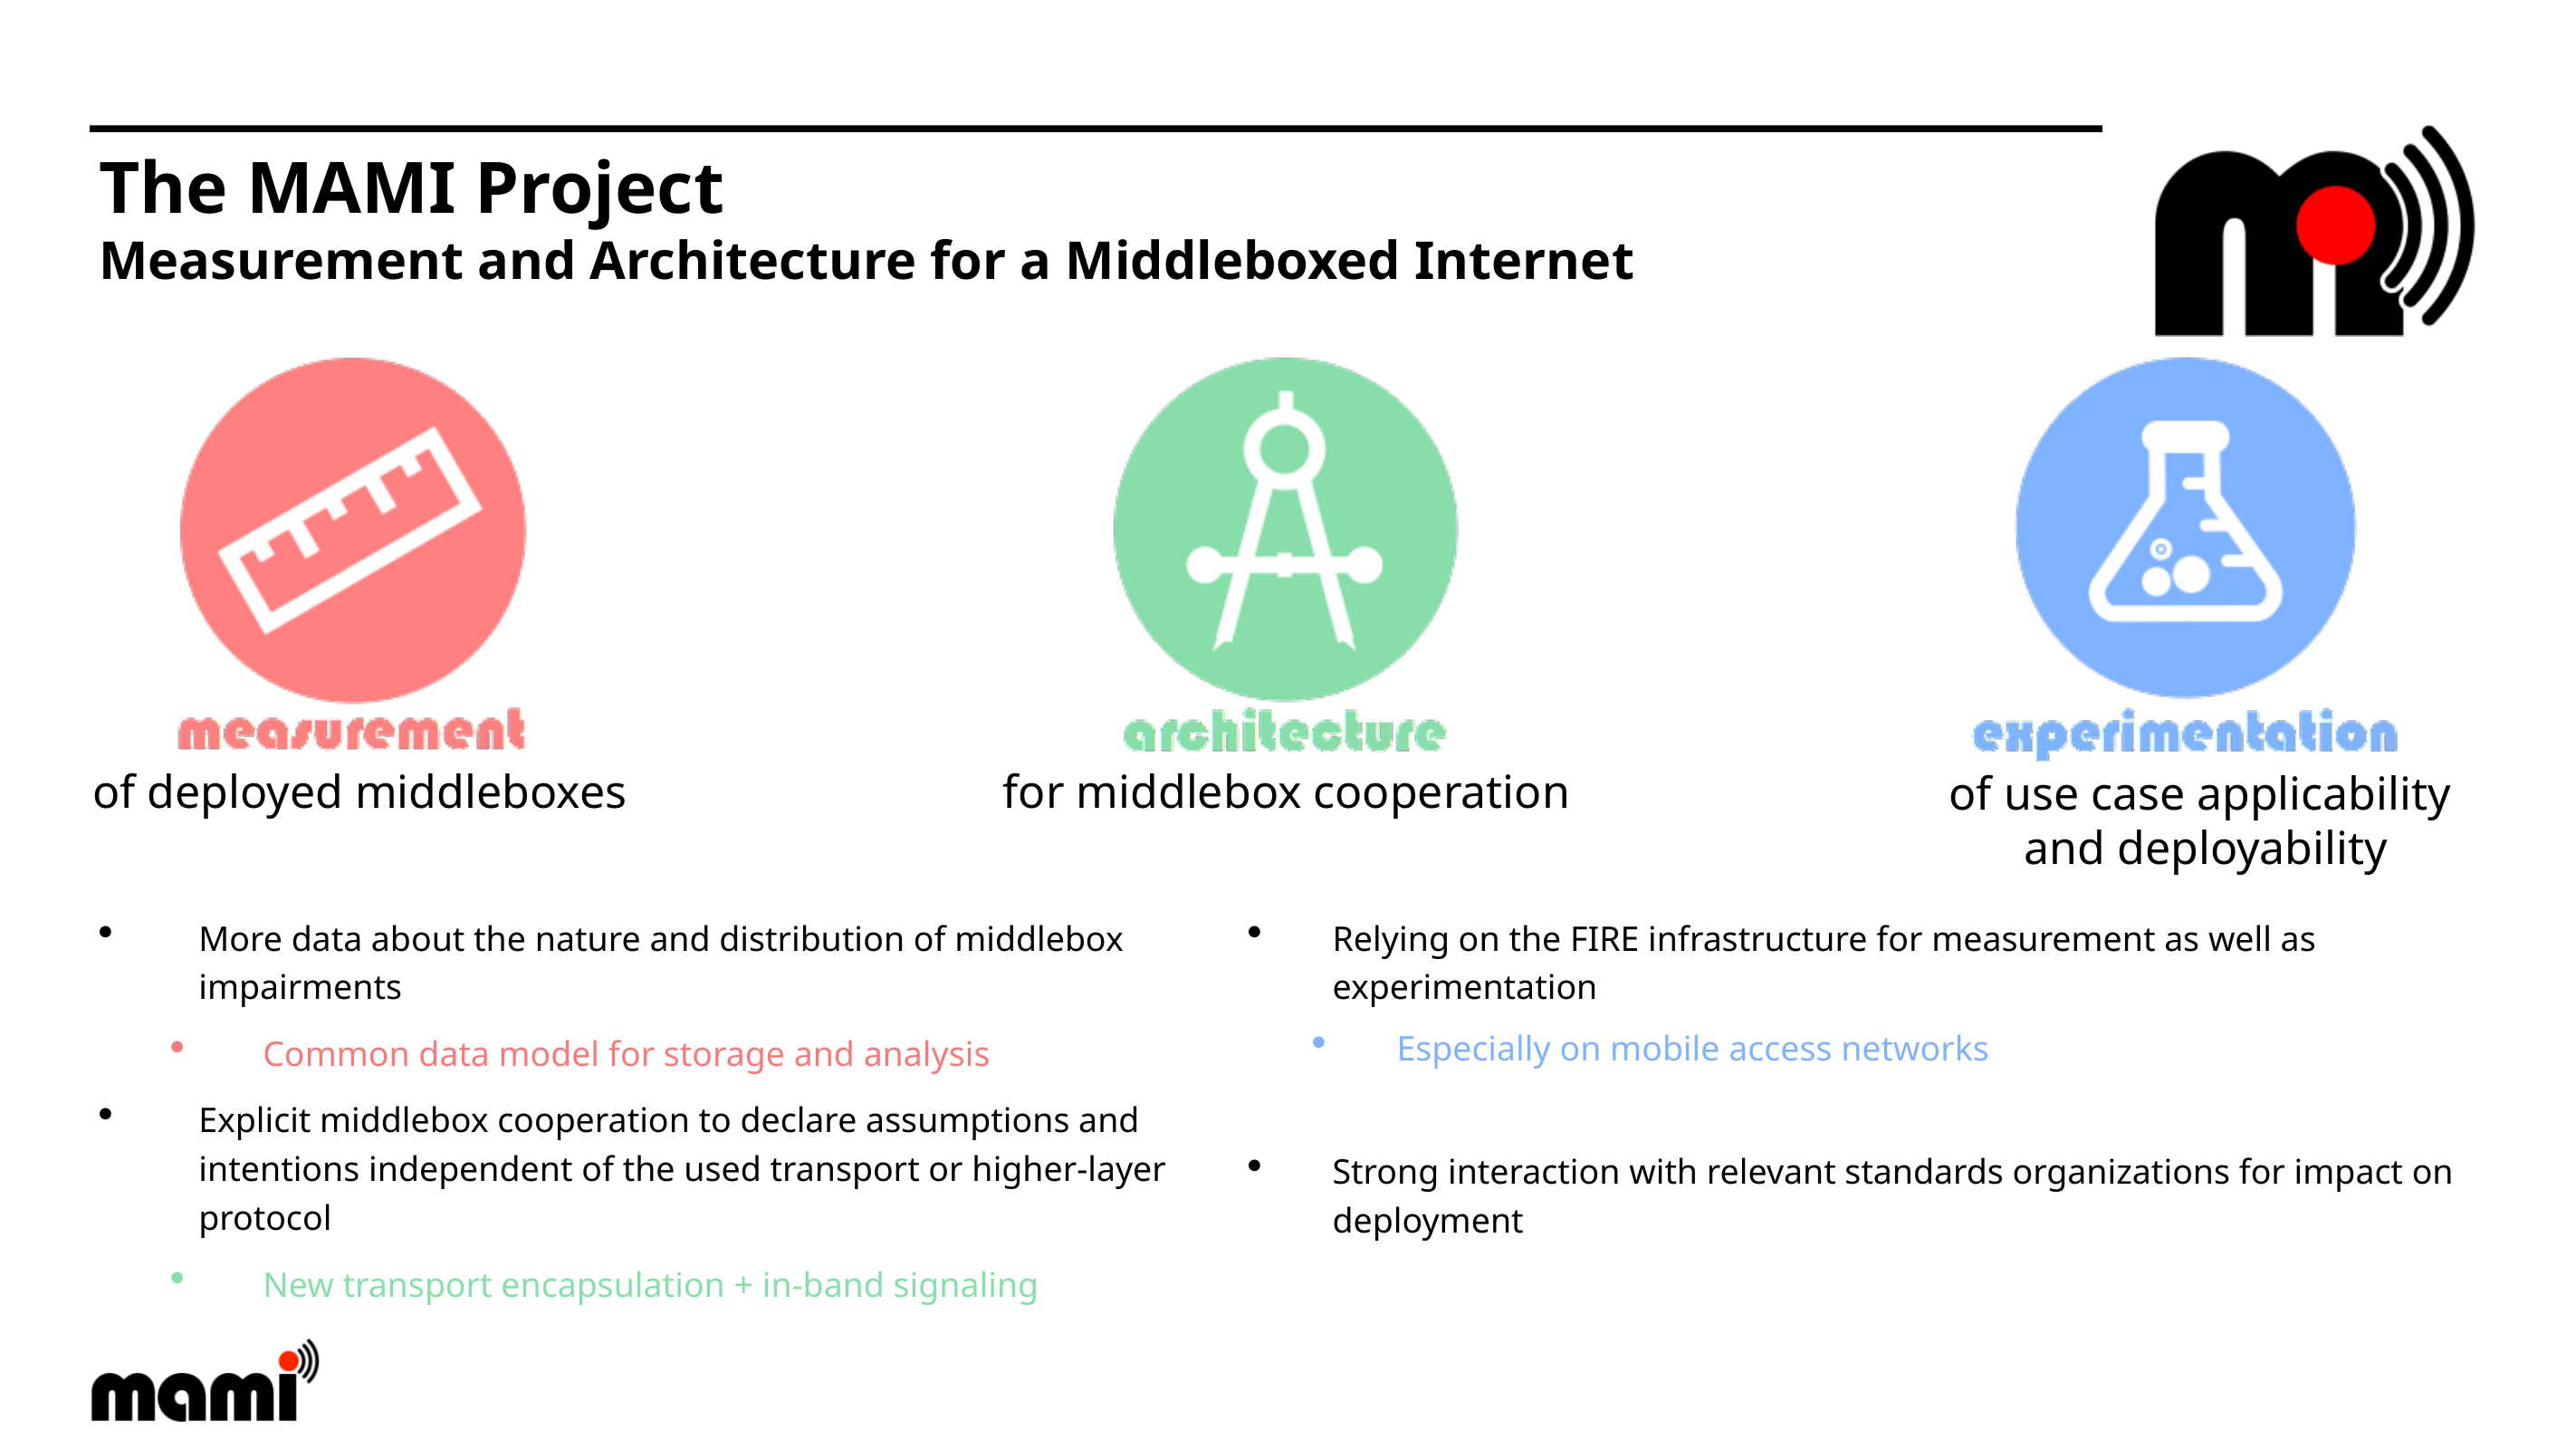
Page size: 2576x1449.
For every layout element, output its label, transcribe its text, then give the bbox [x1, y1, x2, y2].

list Relying on the FIRE infrastructure for measurement as well as experimentation Especially on mobile access networks Strong interaction with relevant standards organizations for impact on deployment [1240, 901, 2468, 1325]
picture [90, 1337, 321, 1425]
text_box More data about the nature and distribution of middlebox impairments Common data model for storage and analysis Explicit middlebox cooperation to declare assumptions and intentions independent of the used transport or higher-layer protocol New transport encapsulation + in-band signaling [91, 902, 1240, 1324]
title The MAMI Project Measurement and Architecture for a Middleboxed Internet [91, 134, 2053, 341]
picture [2154, 125, 2478, 337]
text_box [1006, 341, 1567, 829]
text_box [91, 342, 629, 828]
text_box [1944, 341, 2468, 885]
